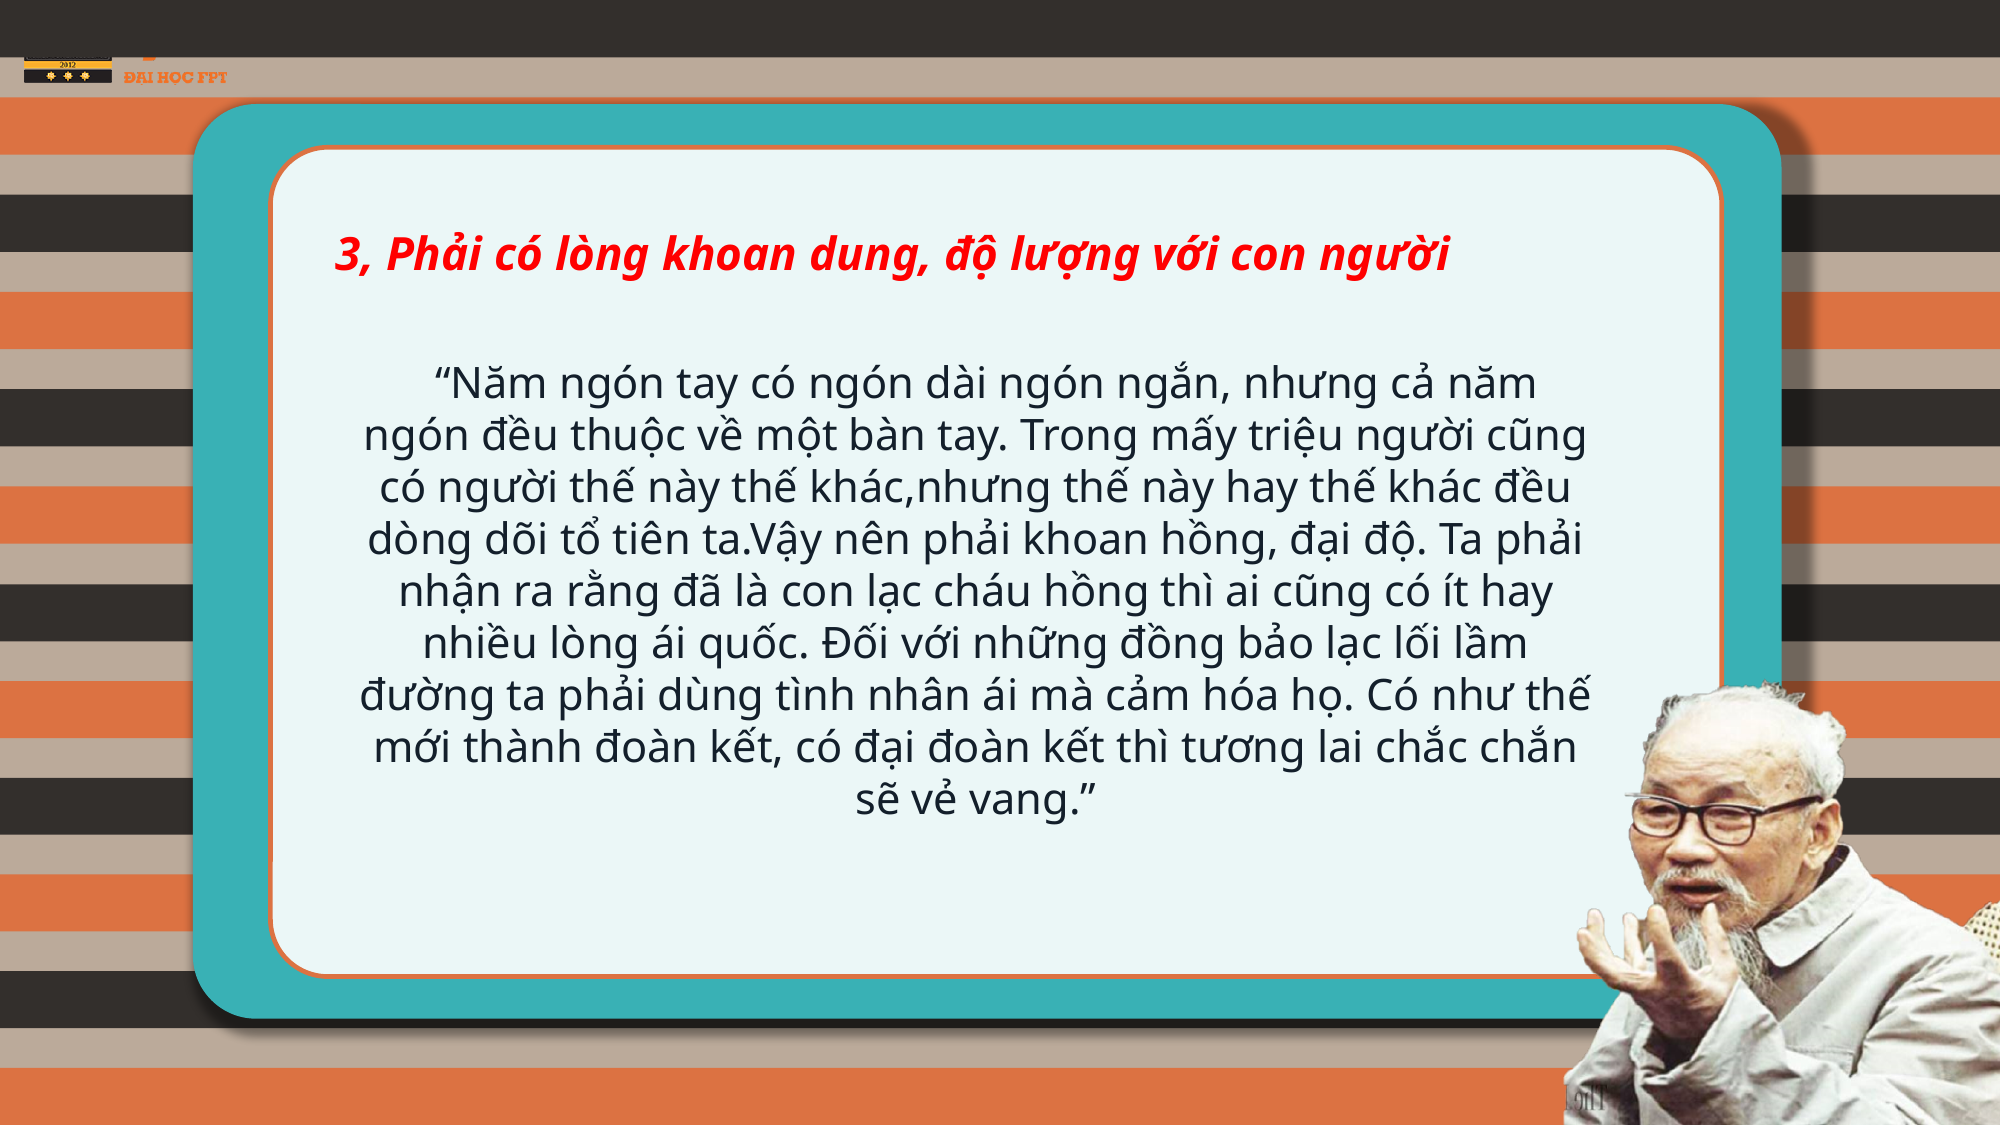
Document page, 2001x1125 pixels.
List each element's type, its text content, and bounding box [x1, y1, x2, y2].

picture [1563, 677, 2000, 1125]
text_box 3, Phải có lòng khoan dung, độ lượng với con người [321, 217, 1478, 288]
list “Năm ngón tay có ngón dài ngón ngắn, nhưng cả năm ngón đều thuộc về một bàn tay. Trong mấy triệu người cũng có người thế này thế khác,nhưng thế này hay thế khác đều dòng dõi tổ tiên ta.Vậy nên phải khoan hồng, đại độ. Ta phải nhận ra rằng đã là con lạc cháu hồng thì ai cũng có ít hay nhiều lòng ái quốc. Đối với những đồng bảo lạc lối lầm đường ta phải dùng tình nhân ái mà cảm hóa họ. Có như thế mới thành đoàn kết, có đại đoàn kết thì tương lai chắc chắn sẽ vẻ vang.” [343, 337, 1608, 918]
picture [24, 58, 227, 85]
